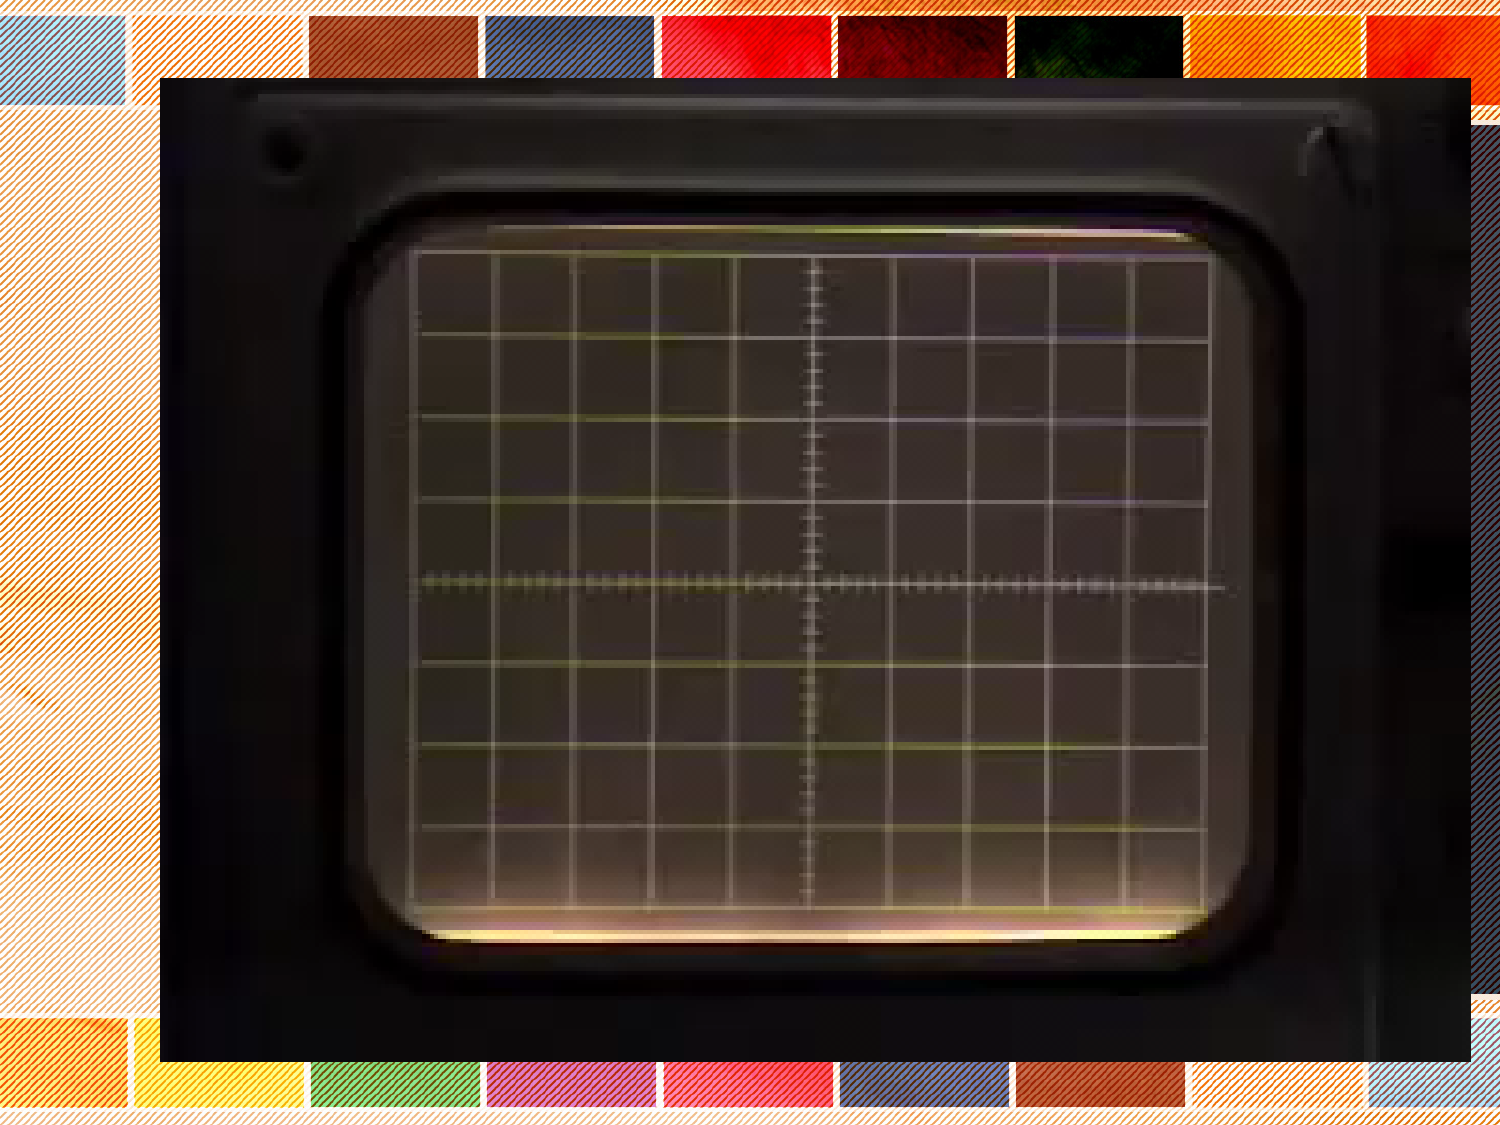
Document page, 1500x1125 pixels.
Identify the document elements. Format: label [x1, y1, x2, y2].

list [159, 77, 1472, 1063]
picture [0, 0, 1500, 1125]
